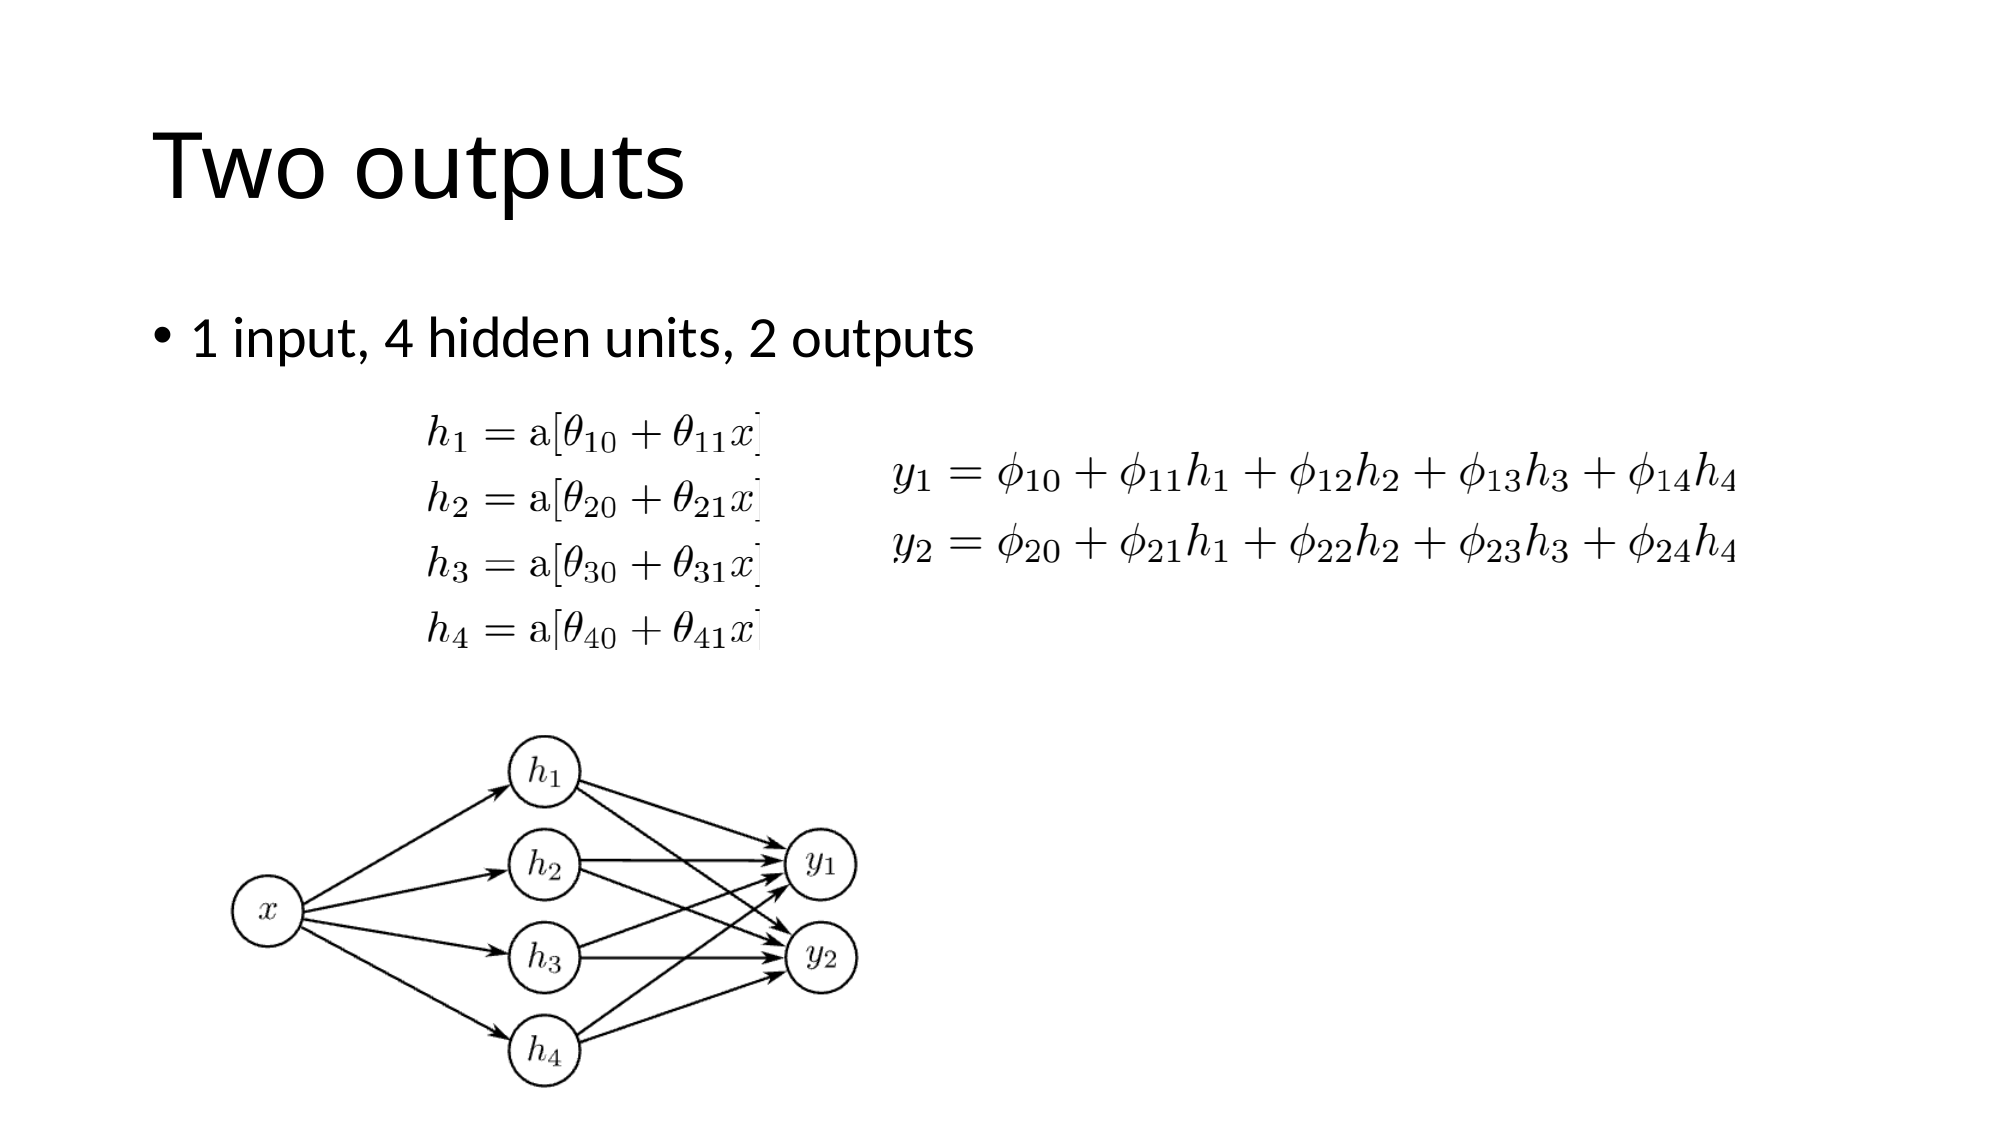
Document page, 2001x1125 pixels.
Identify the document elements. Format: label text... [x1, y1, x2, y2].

picture [893, 451, 1735, 563]
picture [221, 734, 894, 1095]
title Two outputs [137, 59, 1863, 278]
list 1 input, 4 hidden units, 2 outputs [137, 299, 1863, 390]
picture [428, 412, 760, 650]
